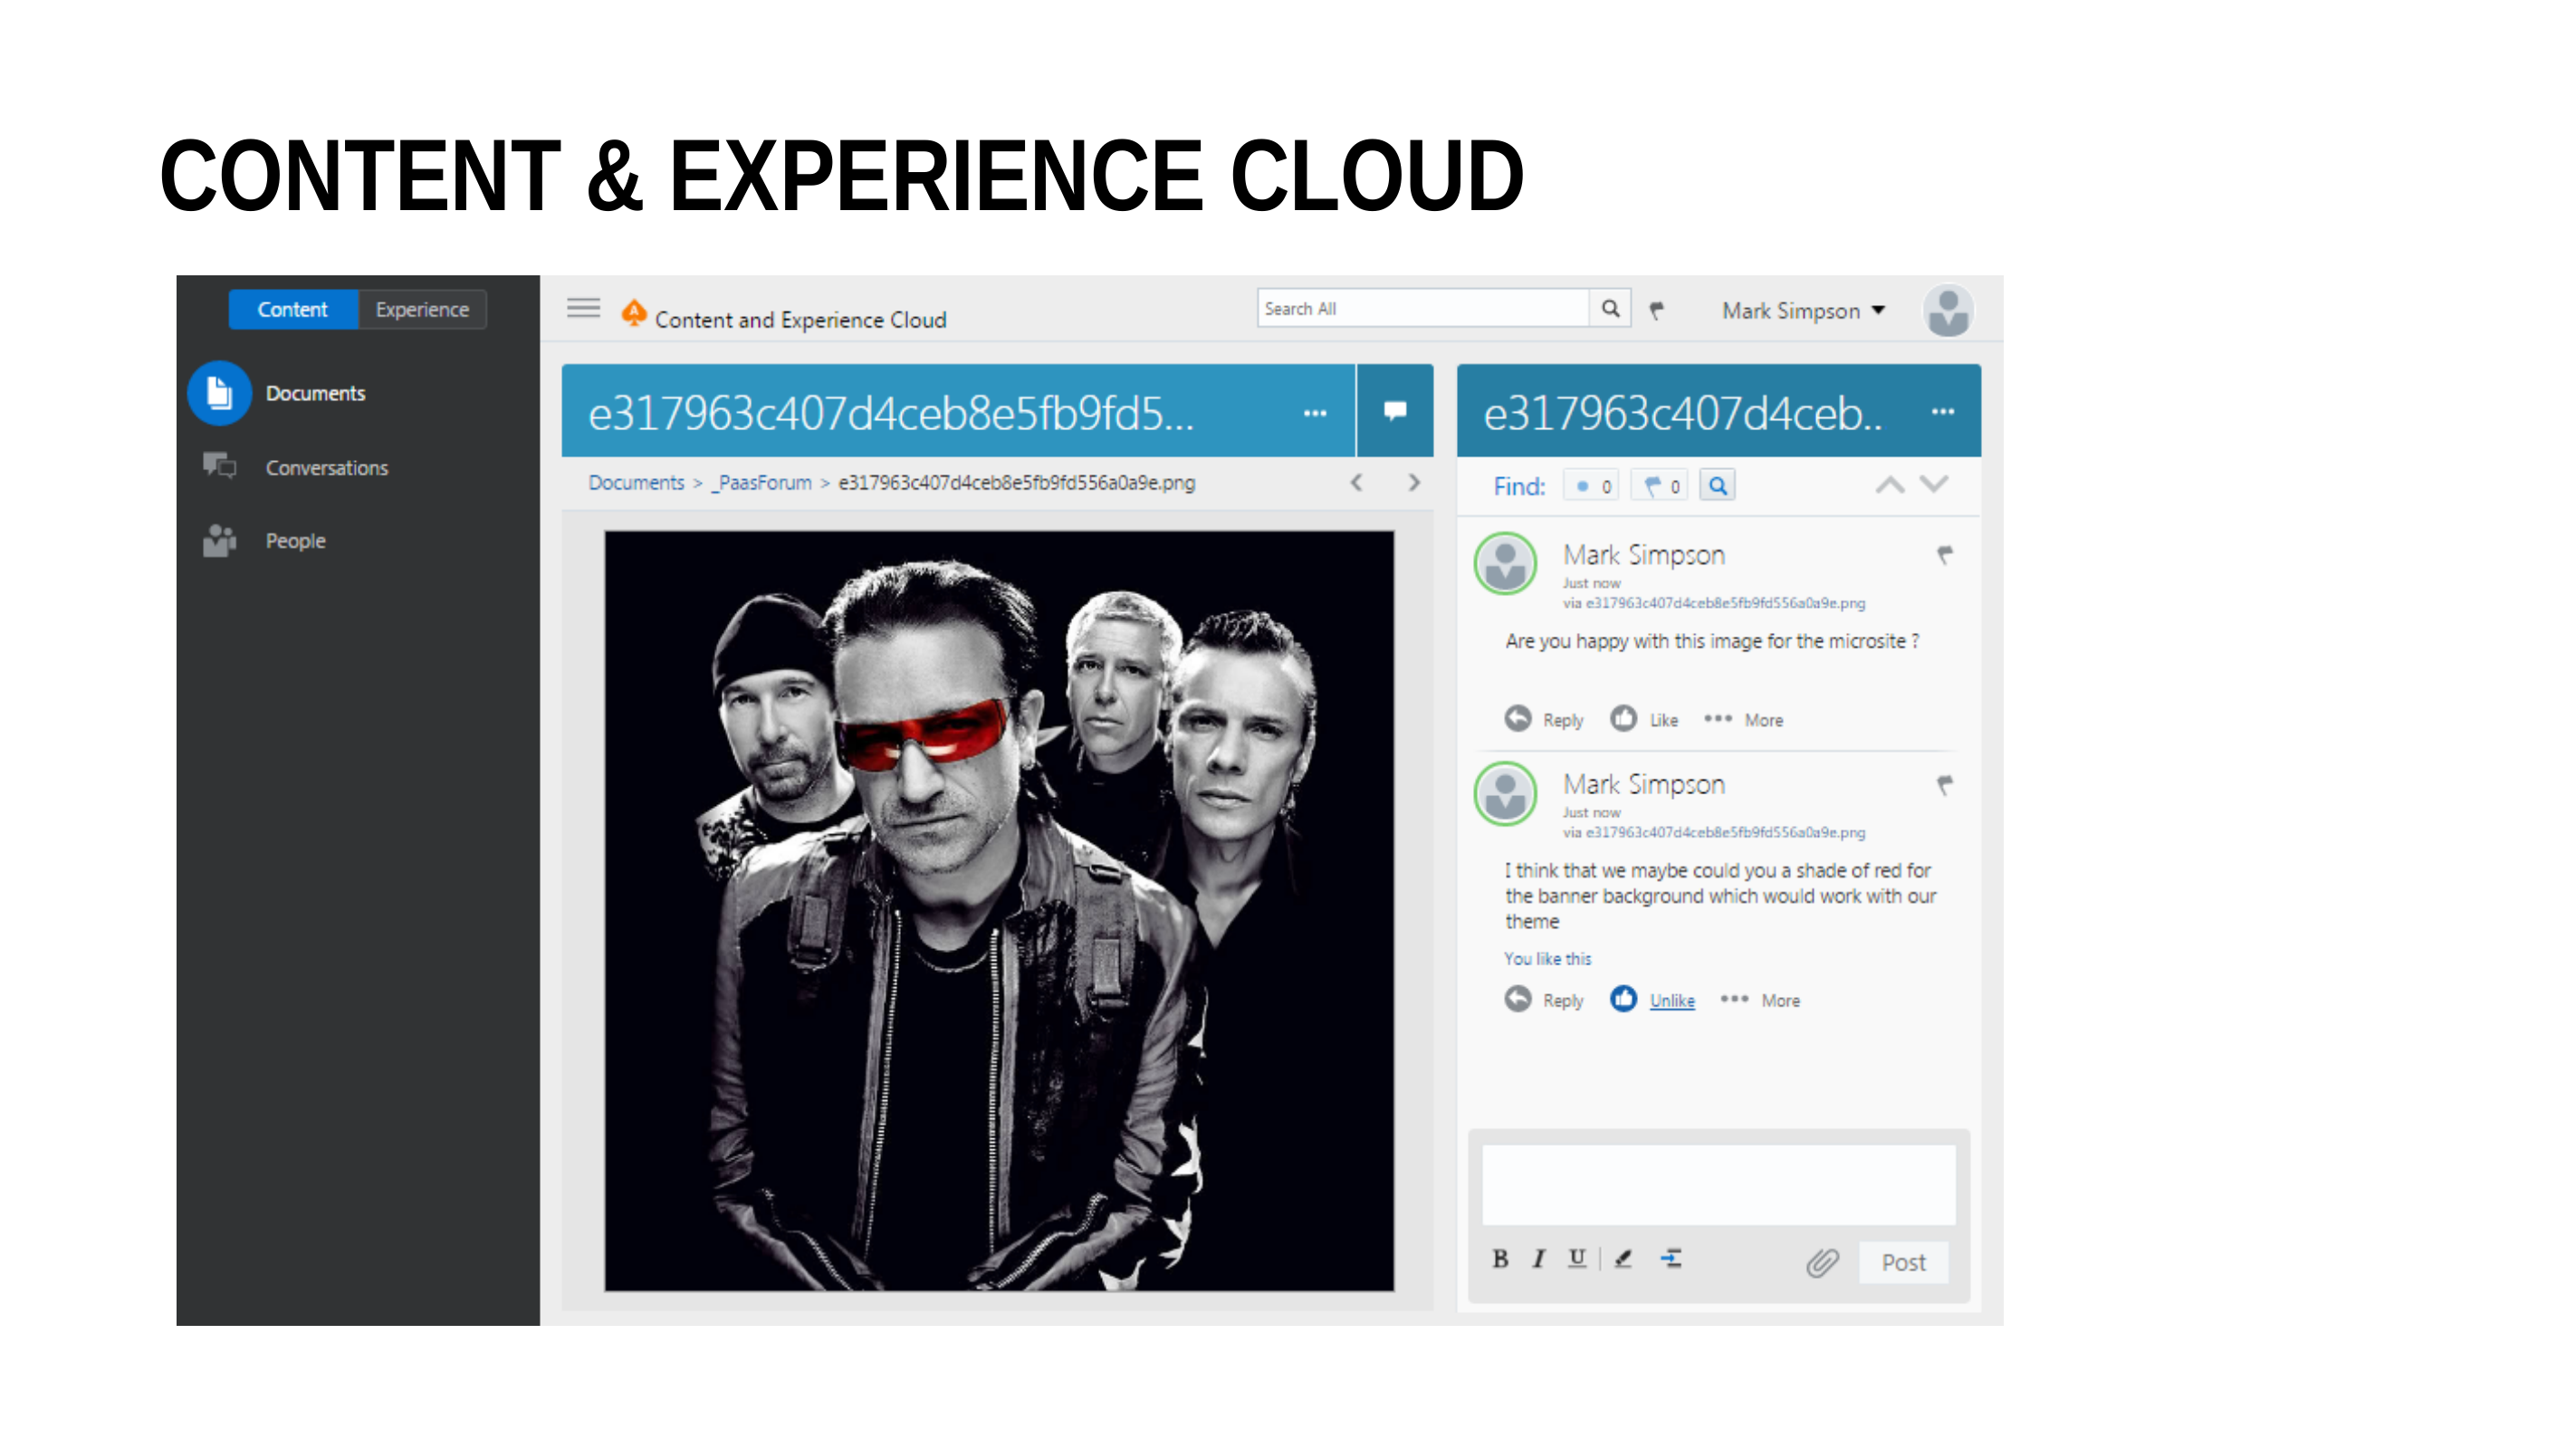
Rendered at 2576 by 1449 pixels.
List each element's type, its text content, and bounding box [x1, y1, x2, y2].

title Content & Experience Cloud [145, 125, 2059, 326]
picture [177, 275, 2004, 1326]
